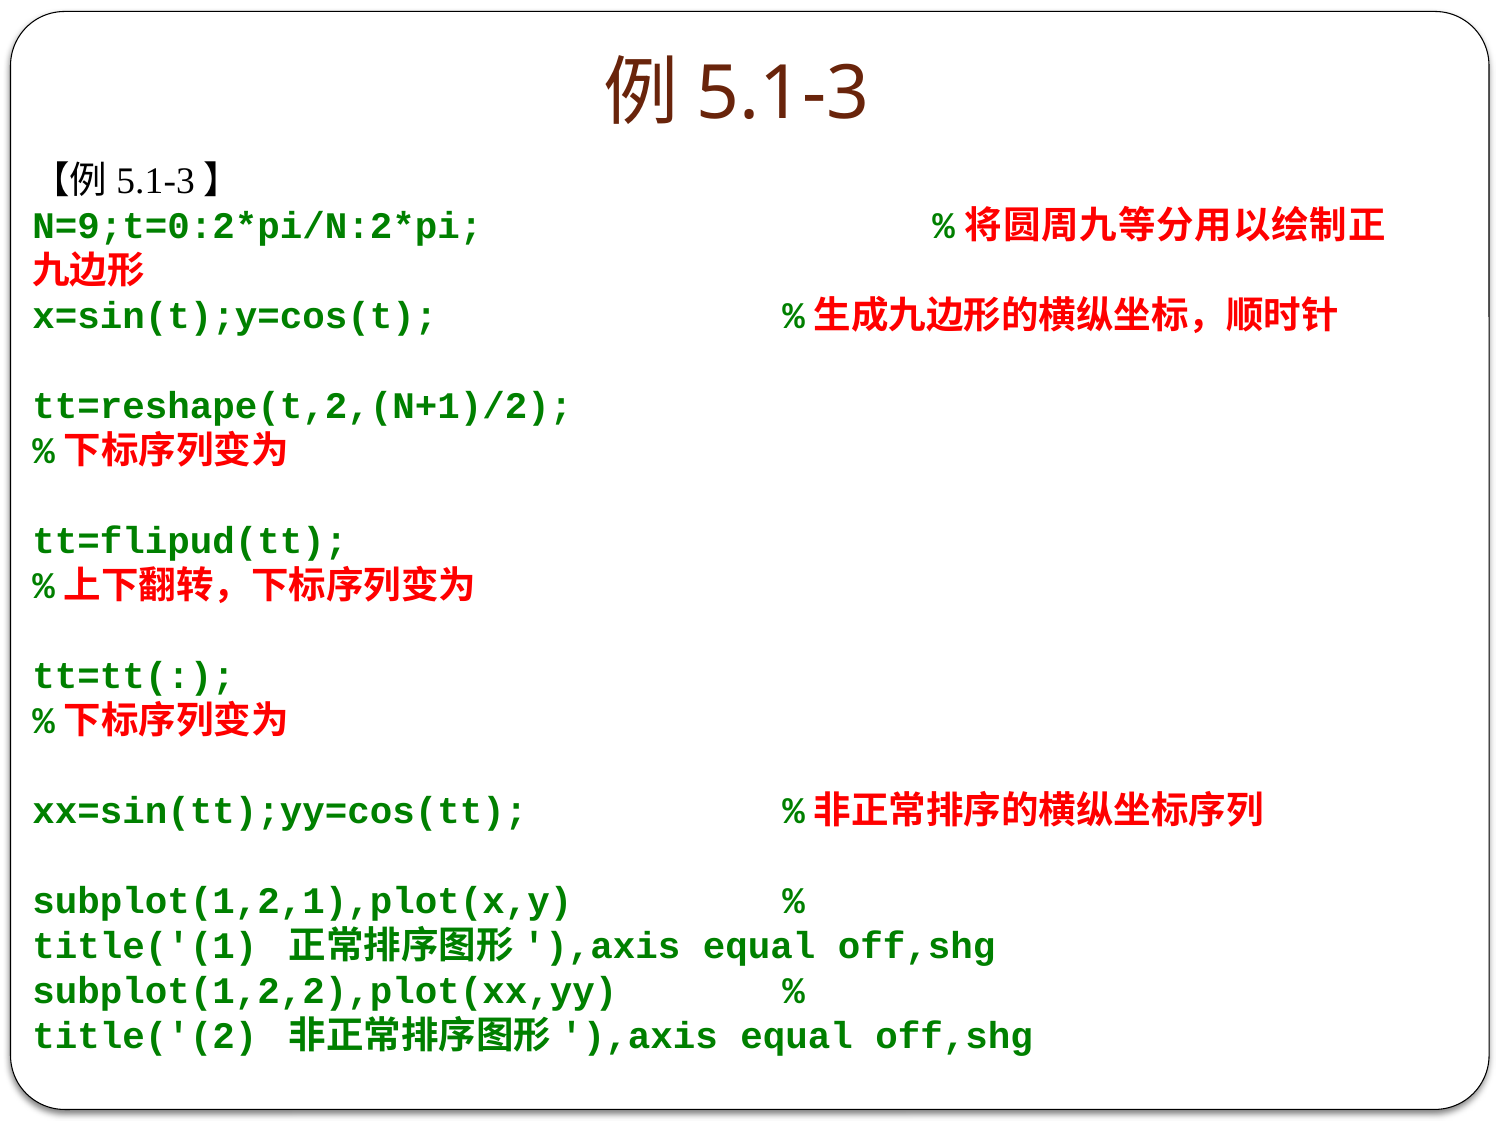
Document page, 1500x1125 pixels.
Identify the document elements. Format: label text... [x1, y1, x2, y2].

title 例5.1-3 [99, 0, 1375, 149]
